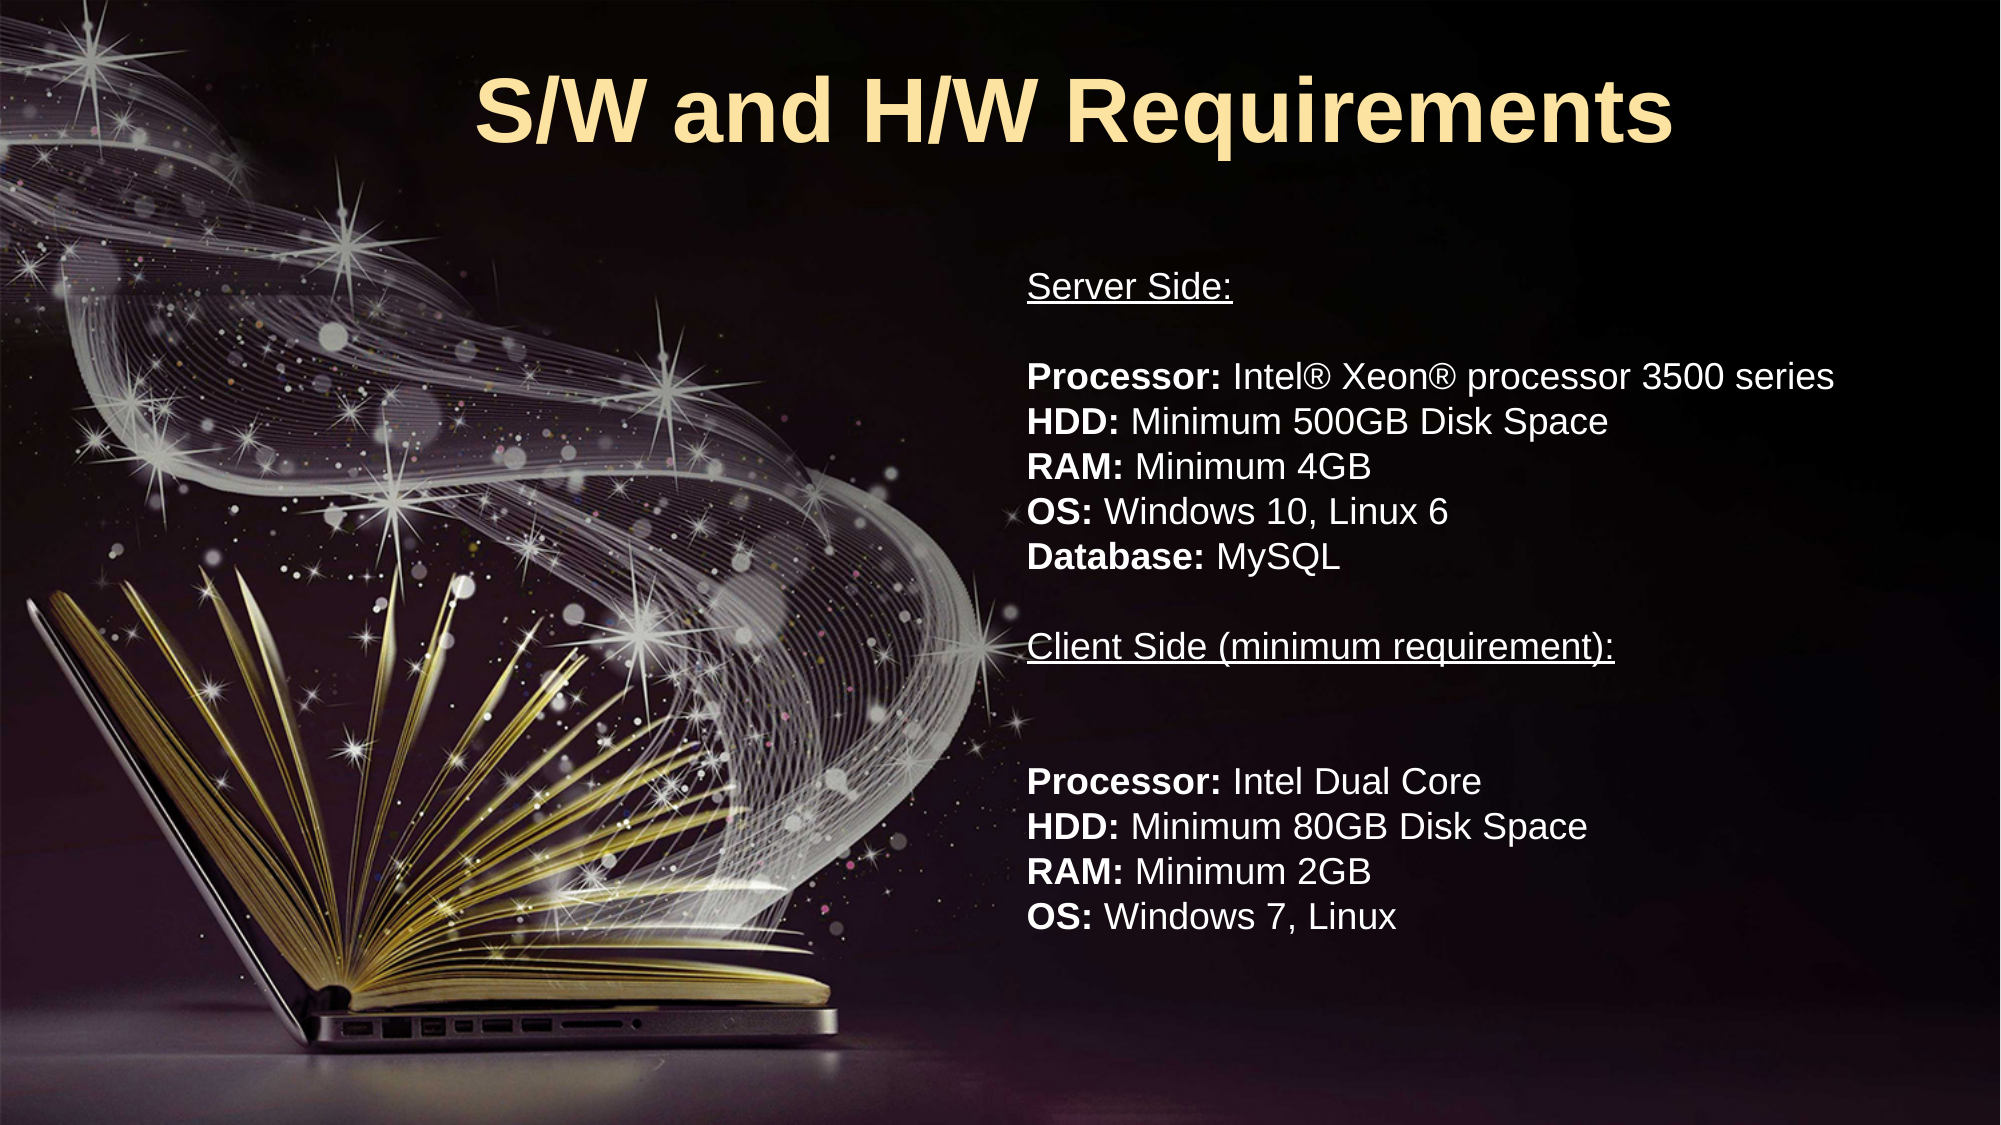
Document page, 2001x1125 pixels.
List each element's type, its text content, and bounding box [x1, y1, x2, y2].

picture [0, 0, 2001, 1125]
text_box S/W and H/W Requirements [147, 43, 1800, 168]
text_box Server Side: Processor: Intel® Xeon® processor 3500 series HDD: Minimum 500GB Disk Space RAM: Minimum 4GB OS: Windows 10, Linux 6 Database: MySQL Client Side (minimum requirement): Processor: Intel Dual Core HDD: Minimum 80GB Disk Space RAM: Minimum 2GB OS: Windows 7, Linux [1011, 254, 1991, 945]
